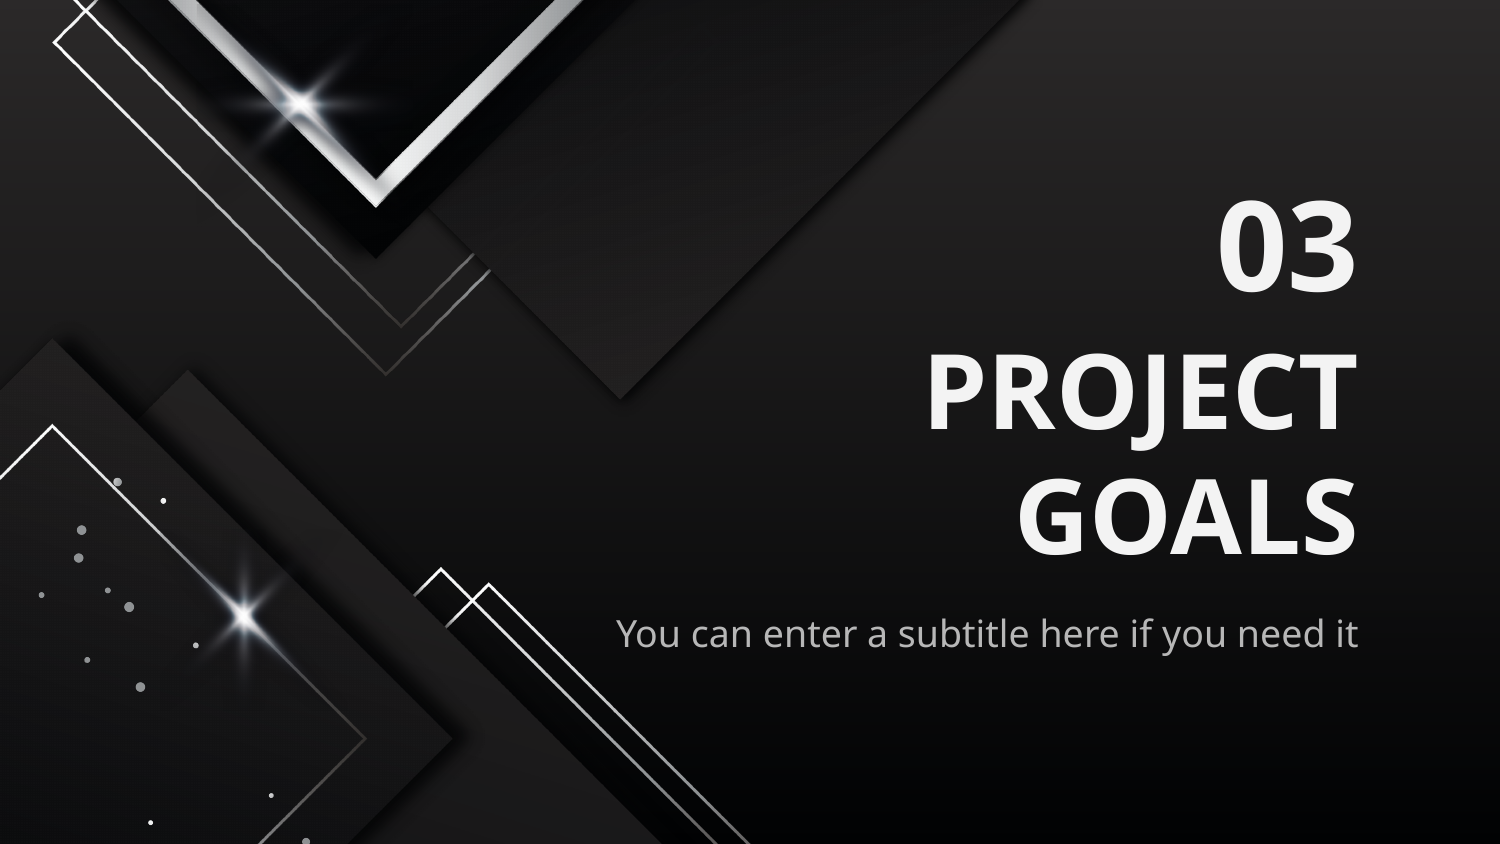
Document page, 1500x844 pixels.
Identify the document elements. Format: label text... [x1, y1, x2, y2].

picture [0, 0, 1048, 844]
title PROJECT GOALS [792, 320, 1375, 580]
subtitle You can enter a subtitle here if you need it [792, 595, 1375, 672]
title 03 [1077, 172, 1375, 311]
